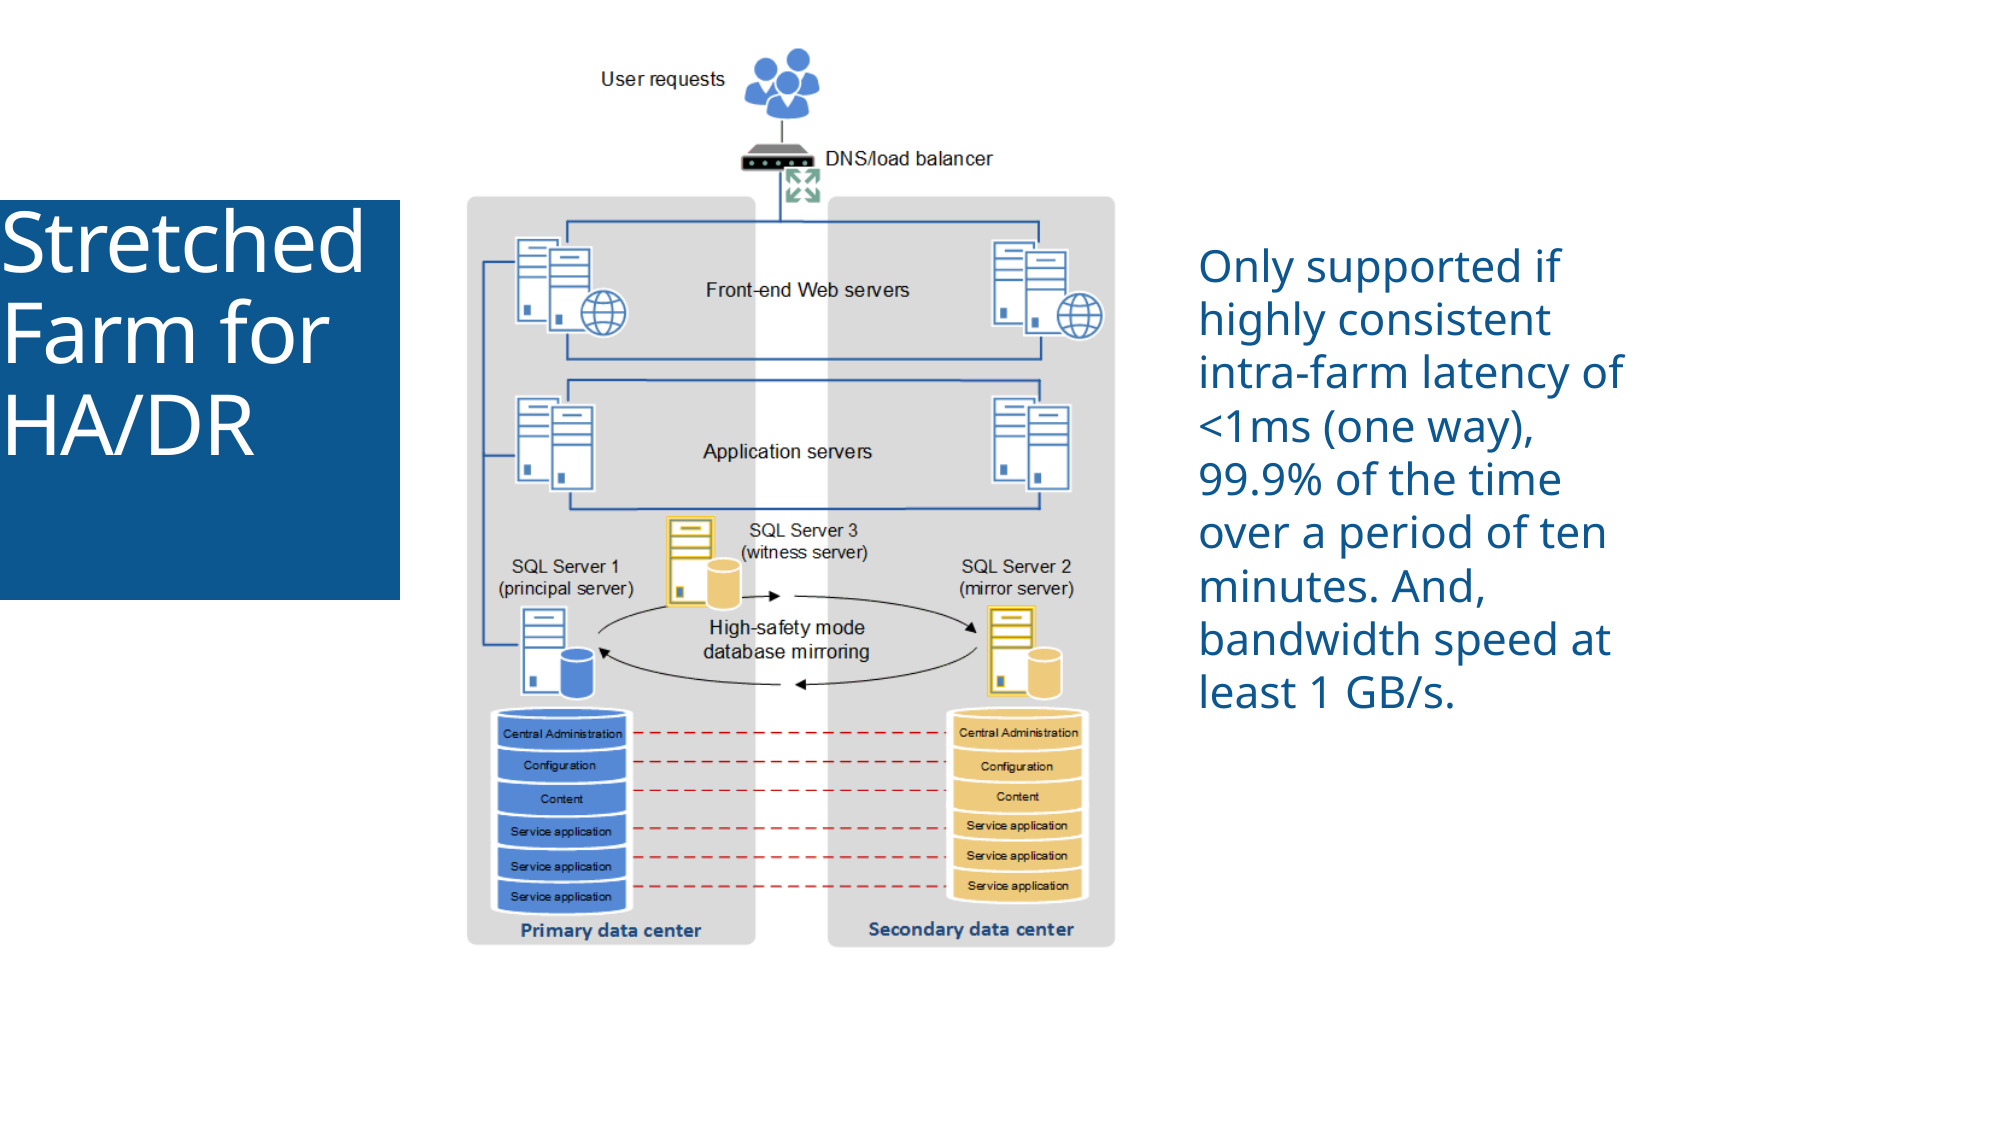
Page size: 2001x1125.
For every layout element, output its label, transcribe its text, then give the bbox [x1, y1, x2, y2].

title Stretched Farm for HA/DR [0, 200, 400, 600]
text_box Only supported if highly consistent intra-farm latency of <1ms (one way), 99.9% of the time over a period of ten minutes. And, bandwidth speed at least 1 GB/s. [1183, 230, 1650, 726]
picture [466, 45, 1116, 956]
